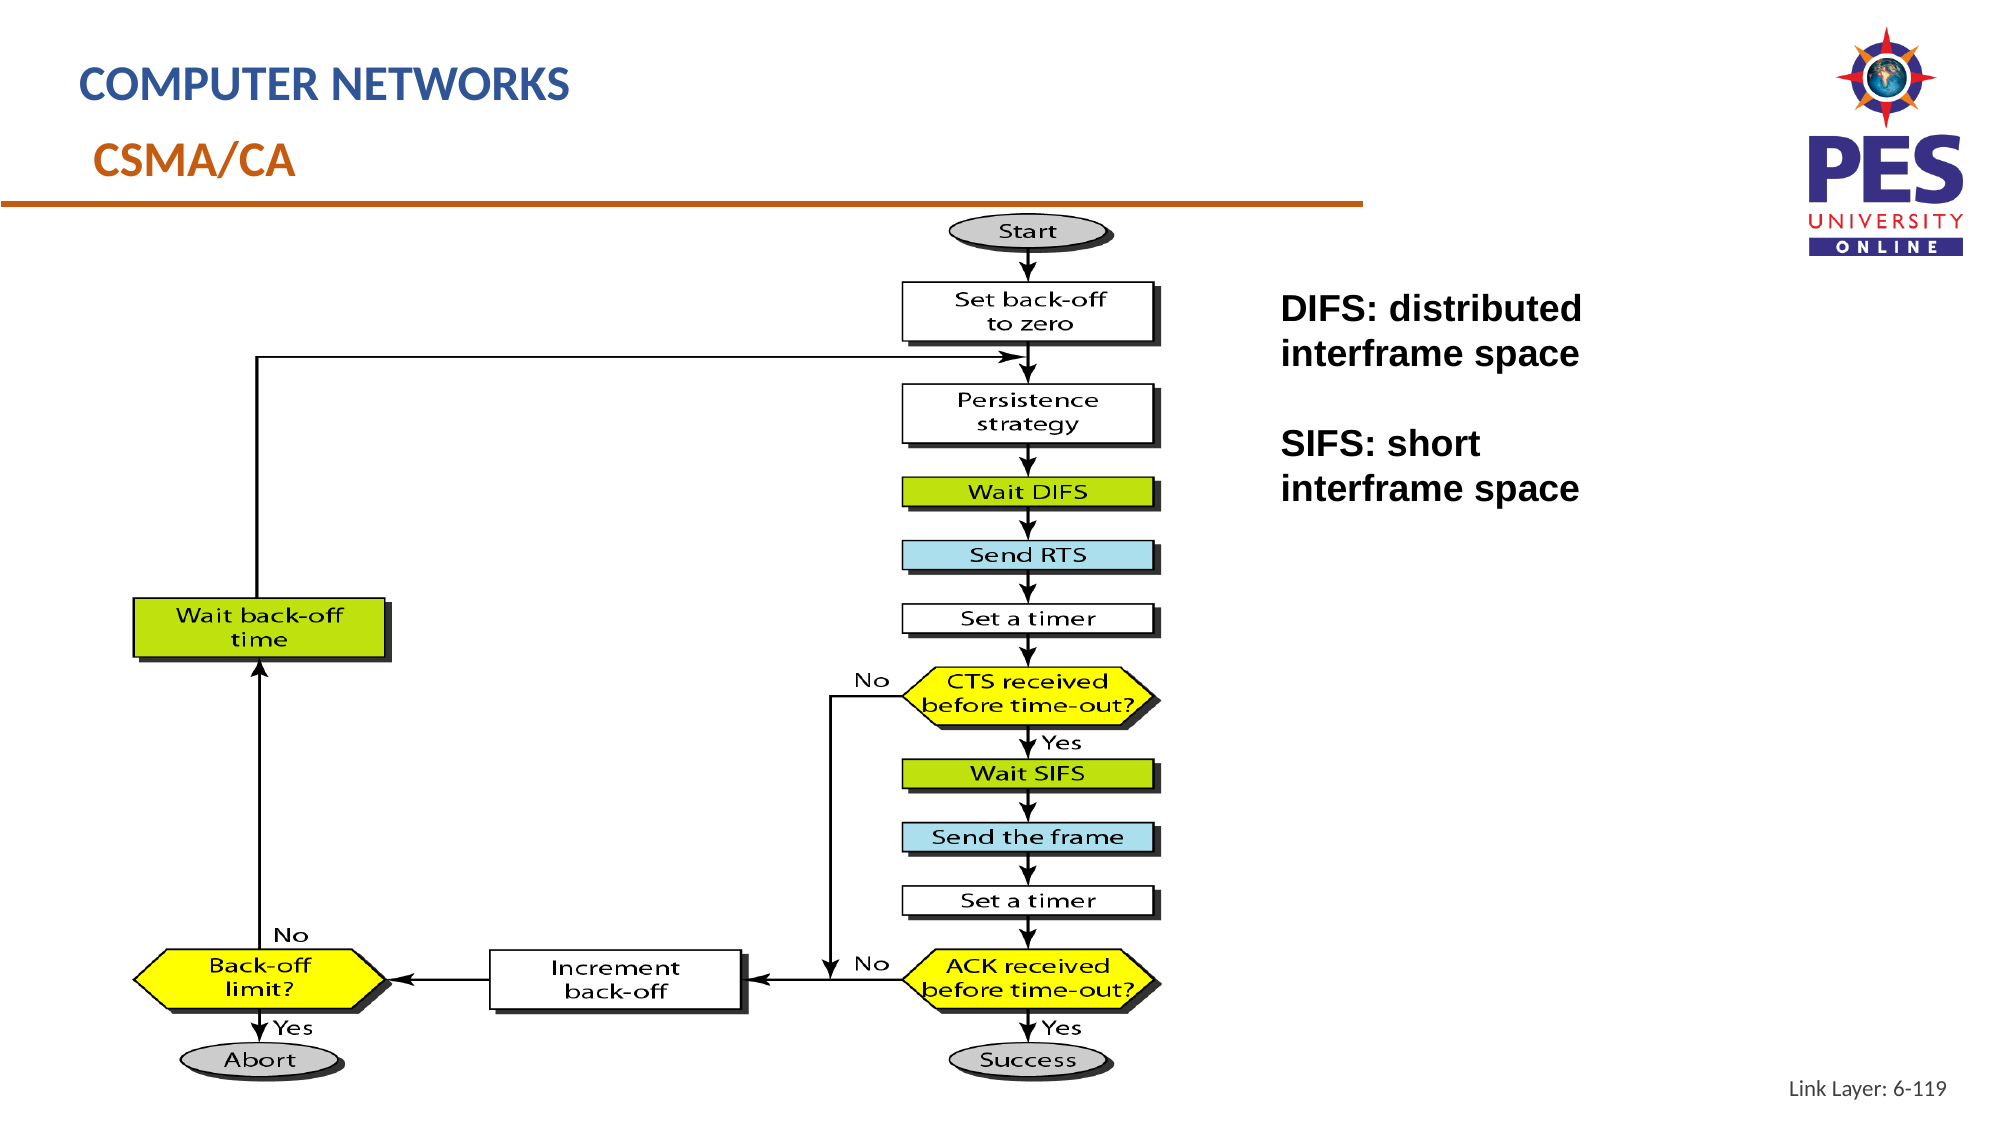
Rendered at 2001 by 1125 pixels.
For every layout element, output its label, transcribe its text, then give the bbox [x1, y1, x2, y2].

text_box COMPUTER NETWORKS [64, 43, 1295, 119]
picture [1809, 26, 1963, 256]
text_box DIFS: distributed interframe space SIFS: short interframe space [1265, 276, 1759, 516]
slide_number Link Layer: 6-119 [1512, 1056, 1963, 1117]
text_box CSMA/CA [78, 119, 311, 194]
picture [132, 213, 1162, 1082]
